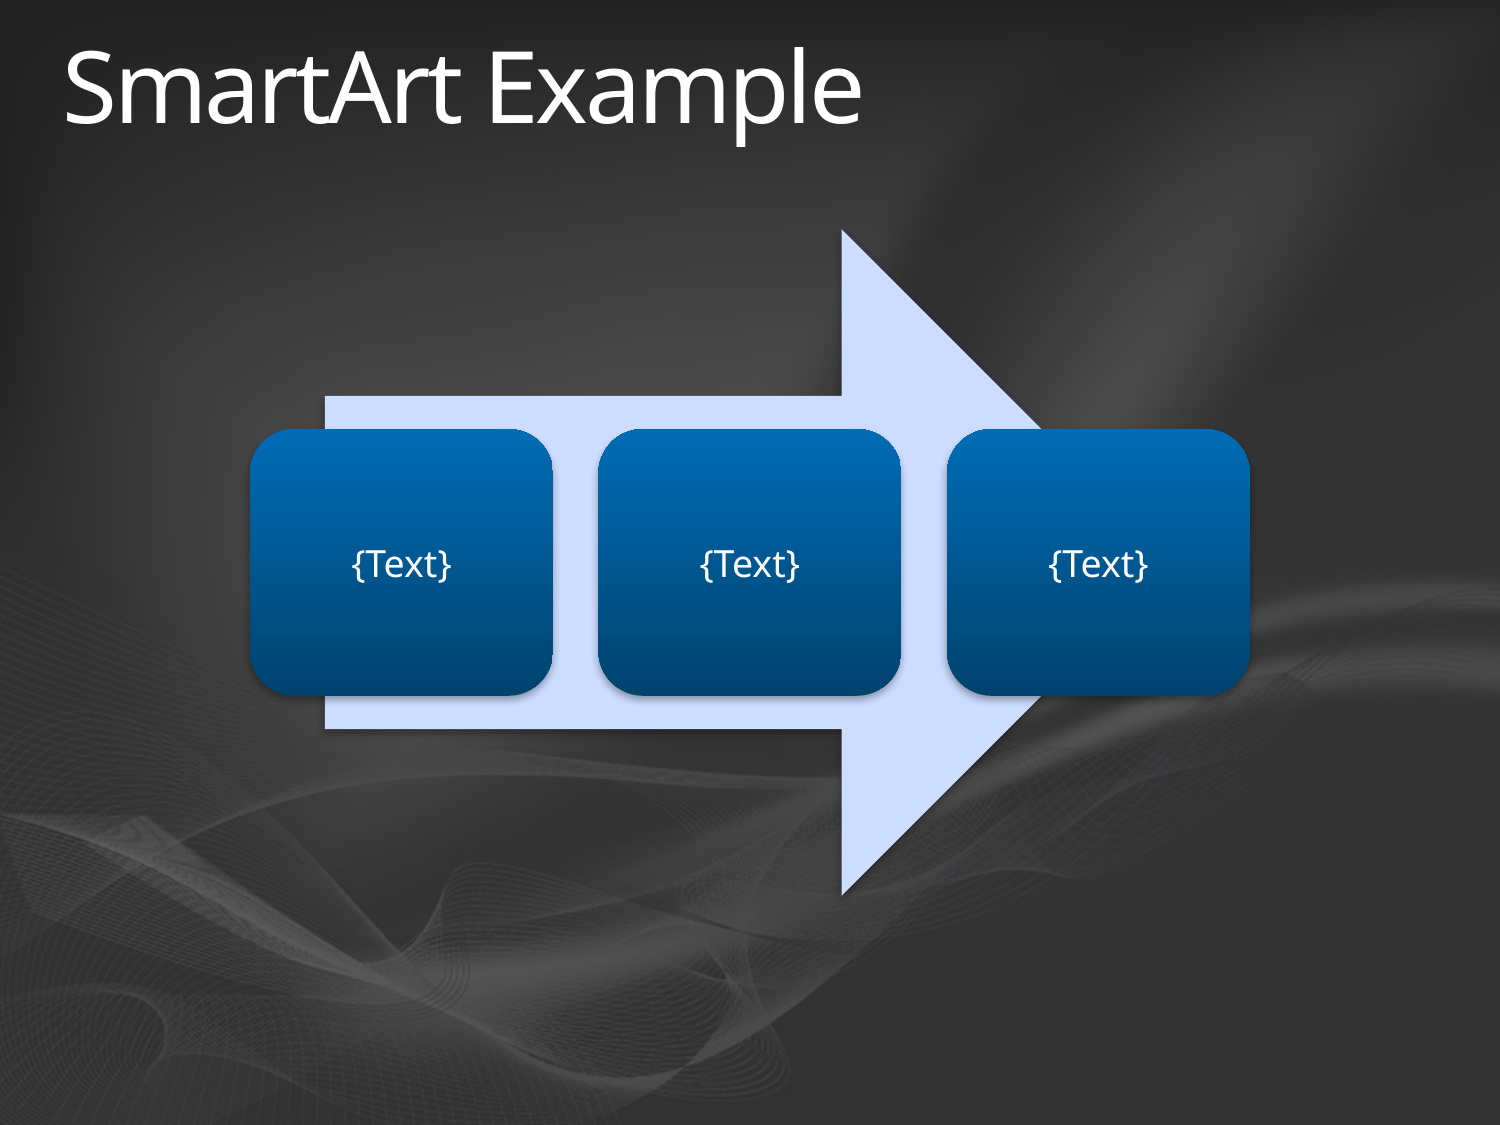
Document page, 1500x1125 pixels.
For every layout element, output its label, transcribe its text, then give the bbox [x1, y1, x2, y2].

title SmartArt Example [62, 37, 1438, 147]
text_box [249, 228, 1251, 897]
picture [0, 0, 1500, 1125]
